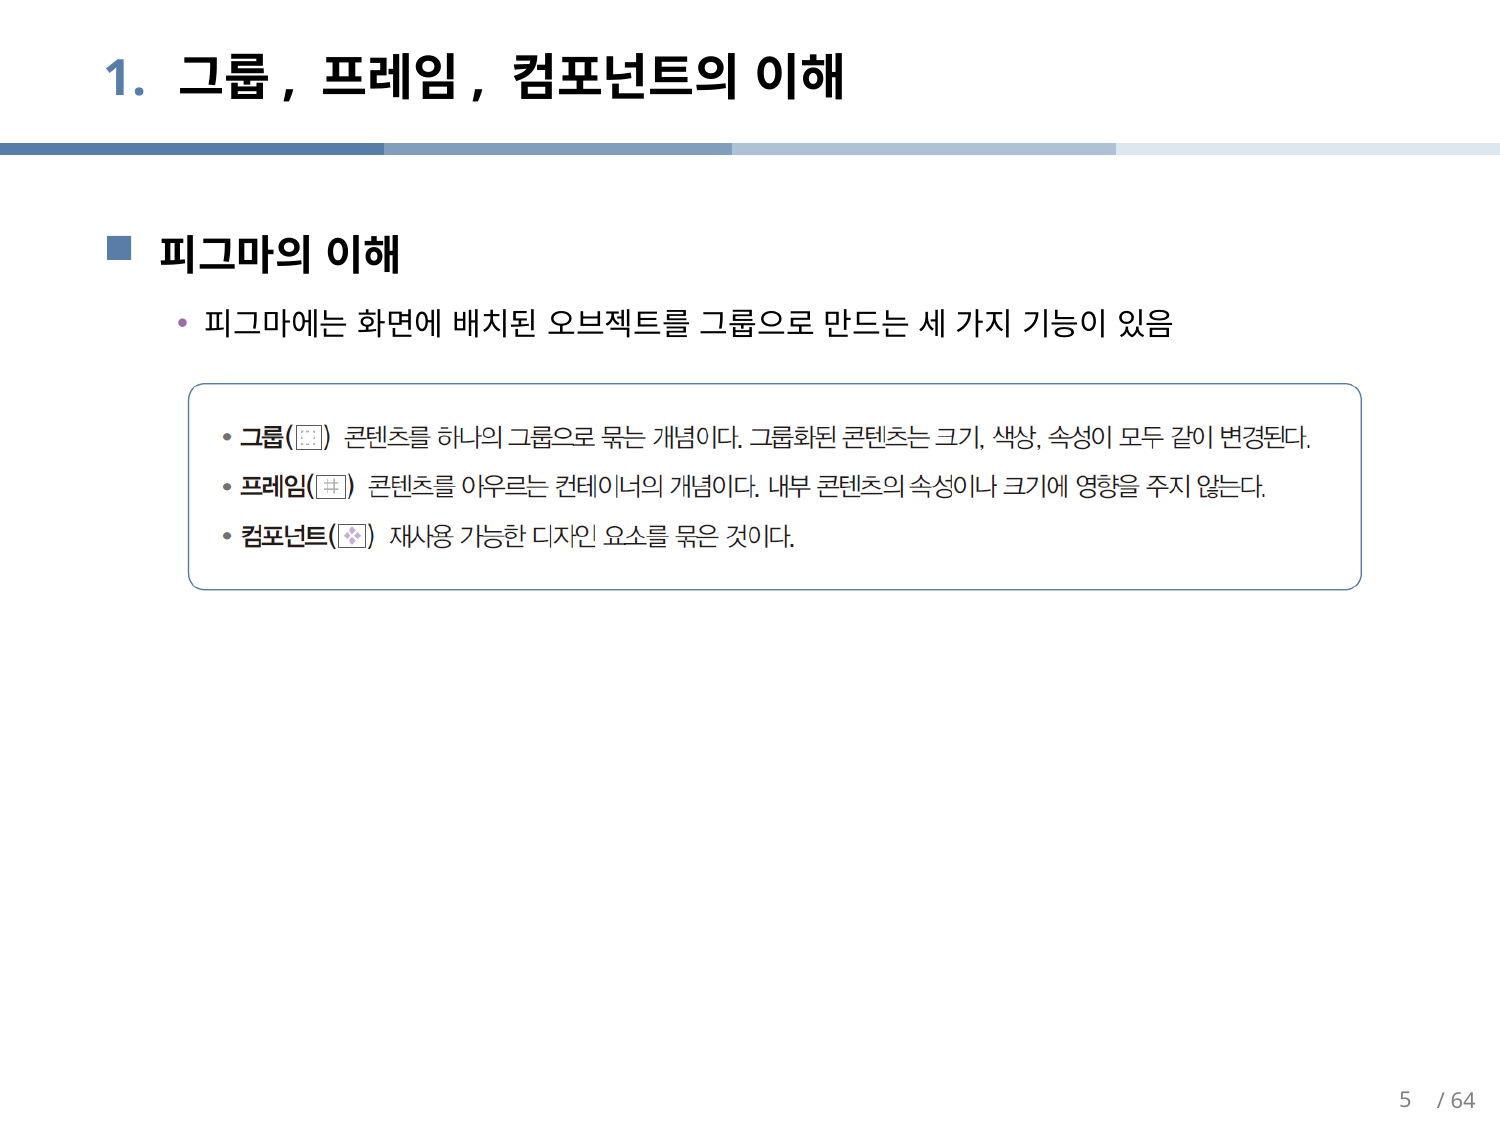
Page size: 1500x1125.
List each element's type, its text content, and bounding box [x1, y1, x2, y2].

picture [170, 361, 1375, 612]
list 피그마의 이해 피그마에는 화면에 배치된 오브젝트를 그룹으로 만드는 세 가지 기능이 있음 [88, 196, 1436, 1083]
title 그룹, 프레임, 컴포넌트의 이해 [88, 30, 1211, 121]
